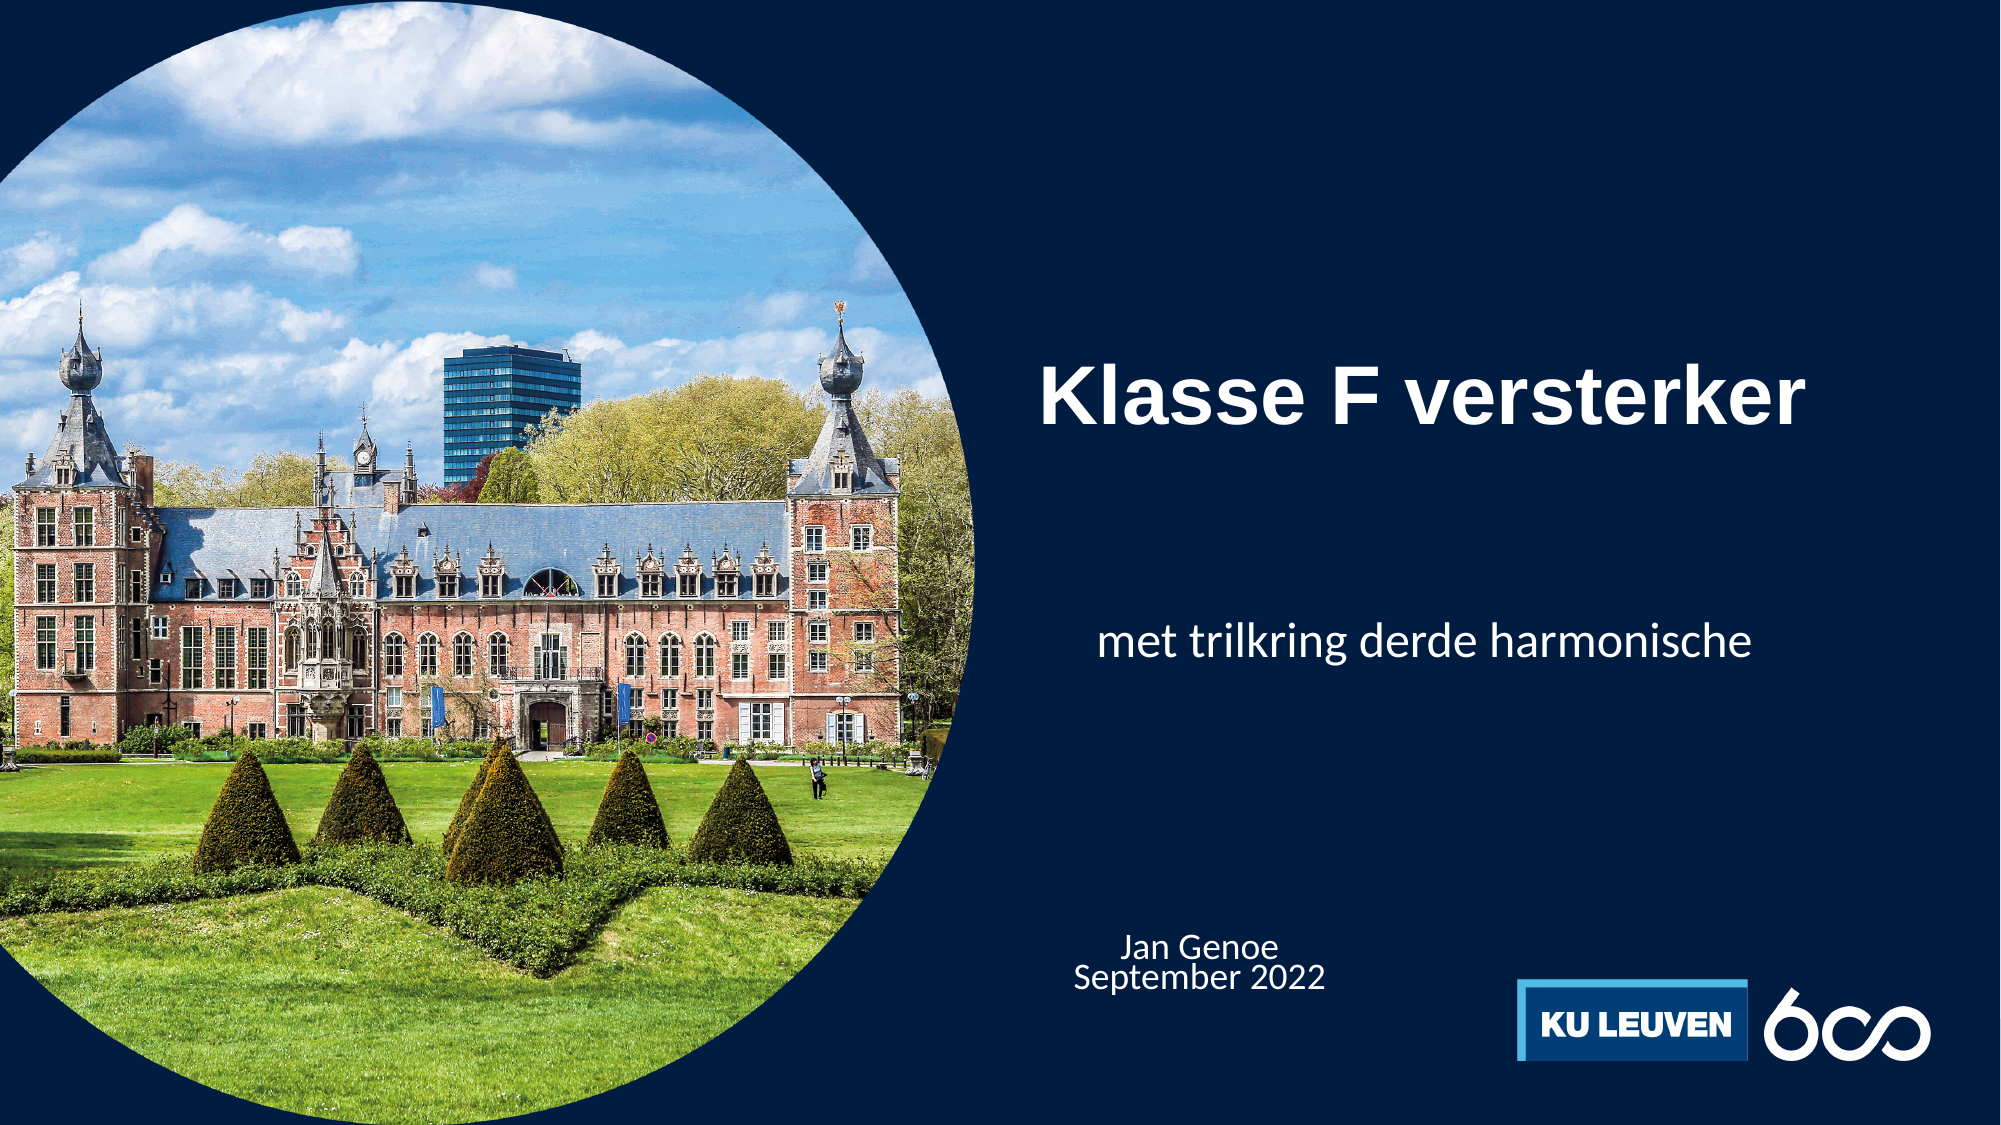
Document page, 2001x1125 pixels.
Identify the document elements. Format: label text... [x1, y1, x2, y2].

text_box met trilkring derde harmonische [1081, 599, 1769, 675]
text_box September 2022 [1058, 944, 1342, 1005]
title Klasse F versterker [1039, 283, 1906, 511]
picture [1517, 979, 1931, 1061]
text_box Jan Genoe [1105, 914, 1295, 944]
picture [0, 0, 1020, 1125]
